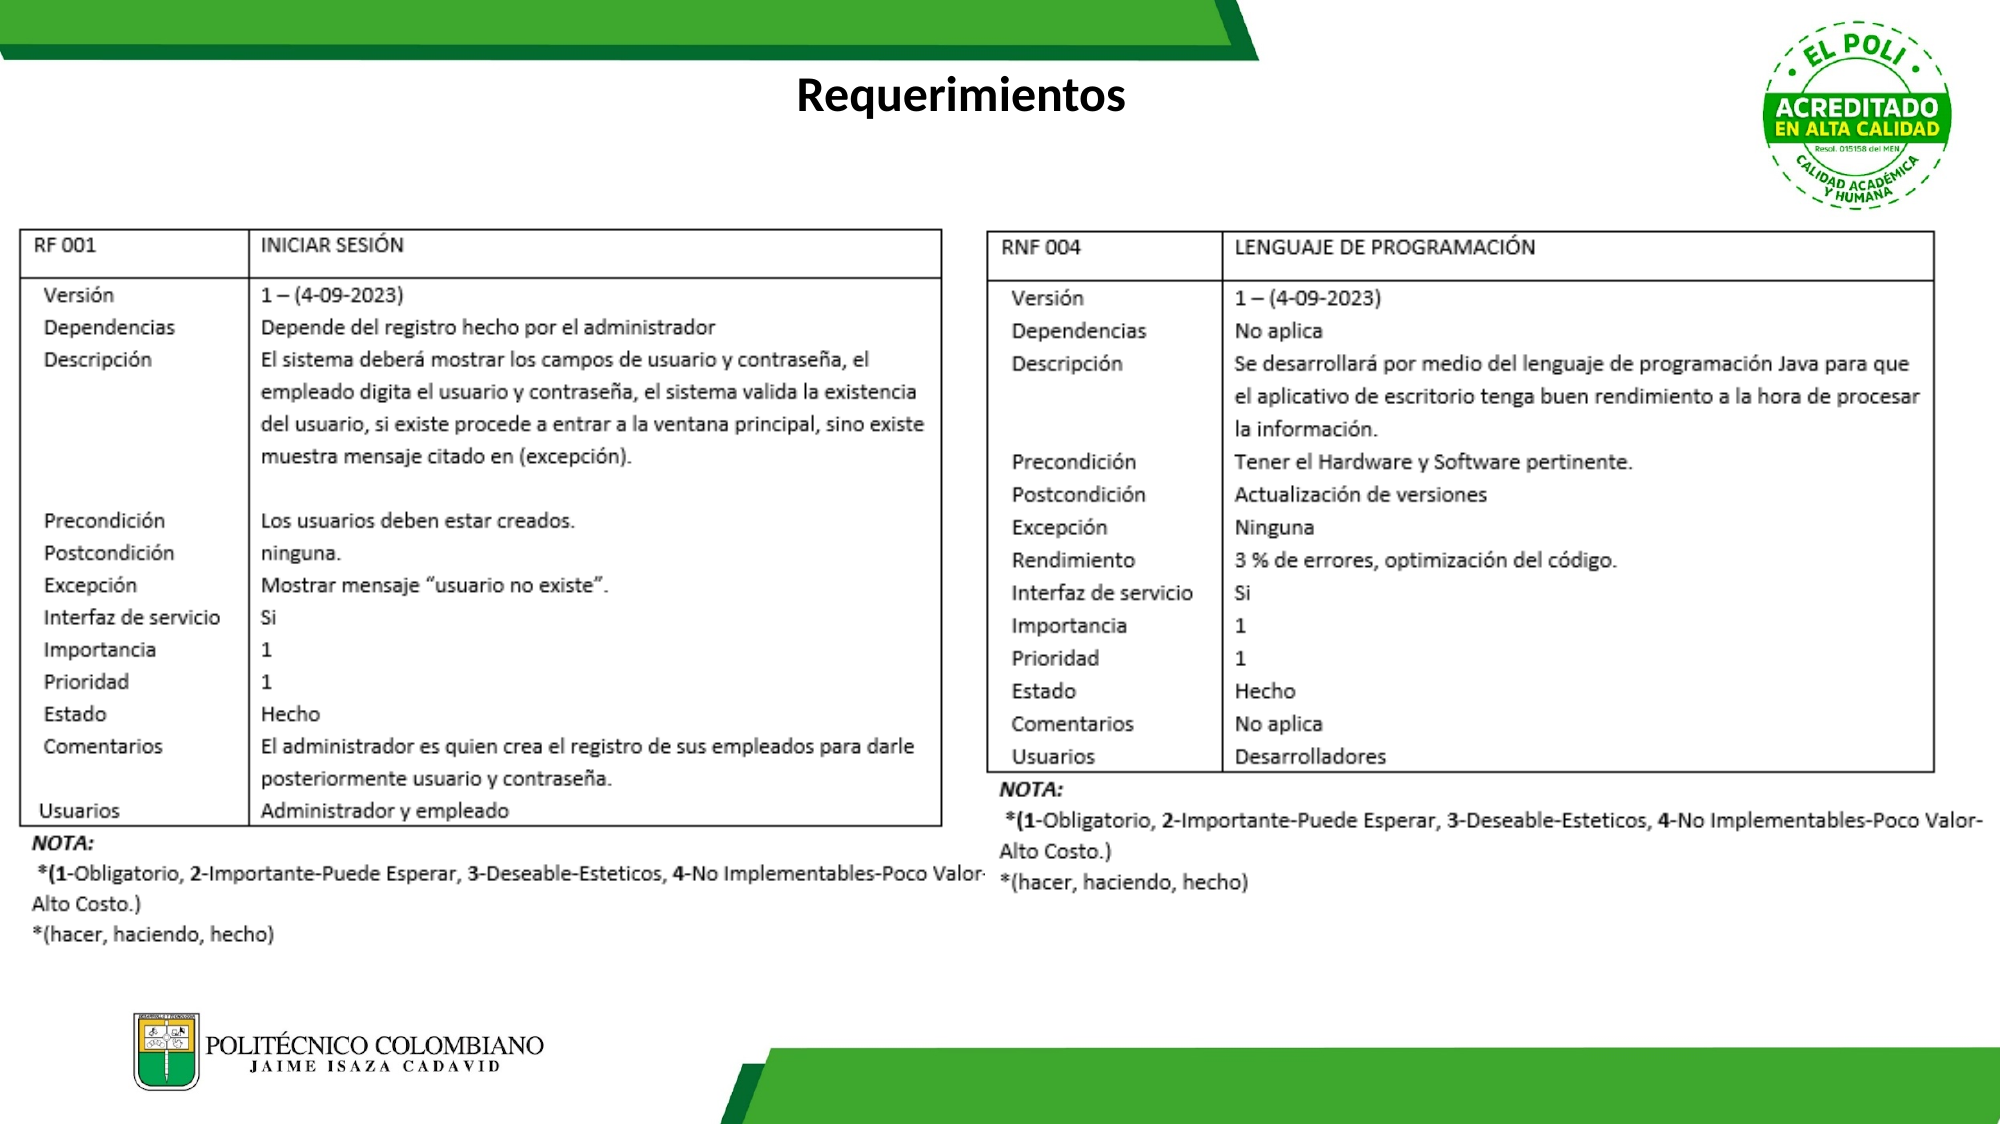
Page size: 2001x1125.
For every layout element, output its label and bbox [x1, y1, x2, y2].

list [0, 0, 2000, 1125]
picture [16, 222, 1996, 949]
